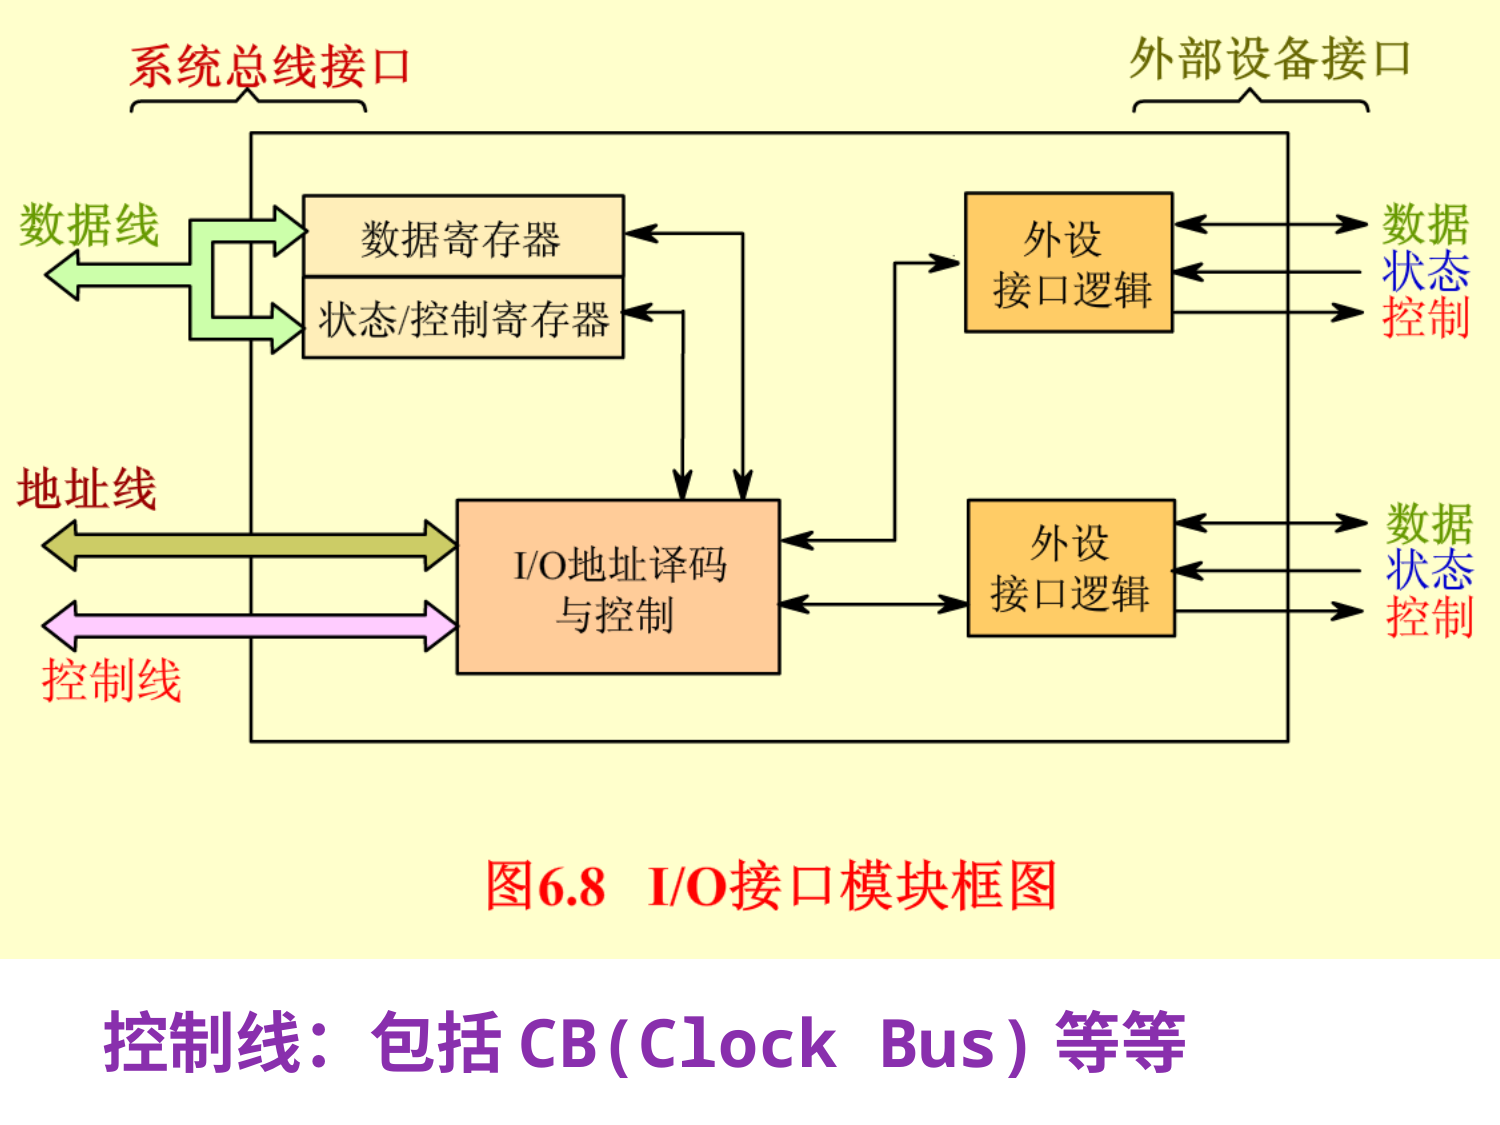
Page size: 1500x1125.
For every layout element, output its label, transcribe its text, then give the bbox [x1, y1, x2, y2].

picture [0, 0, 1500, 959]
text_box 控制线：包括CB(Clock Bus)等等 [87, 975, 1300, 1087]
